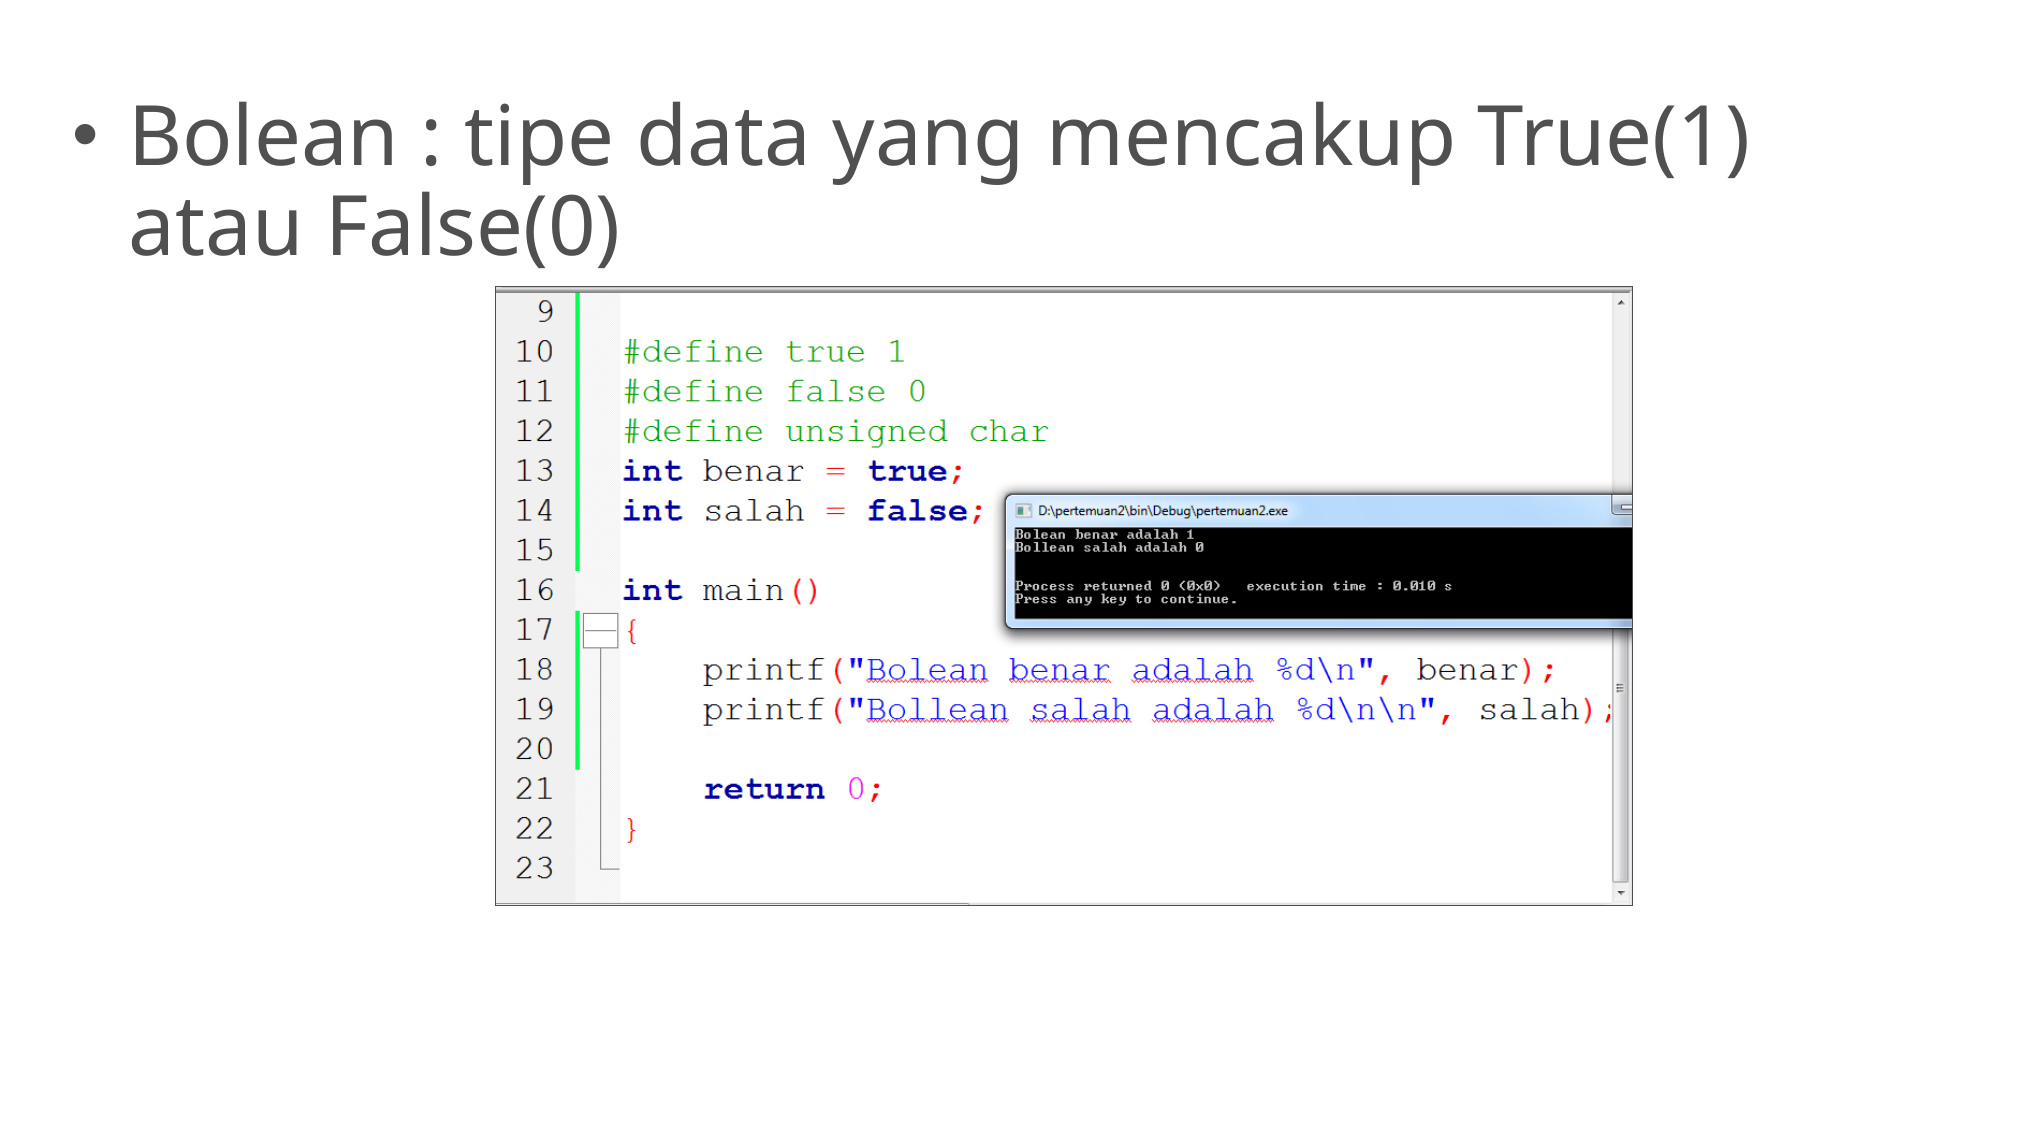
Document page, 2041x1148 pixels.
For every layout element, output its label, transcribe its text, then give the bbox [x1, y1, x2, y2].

text_box Bolean : tipe data yang mencakup True(1) atau False(0) [57, 86, 1783, 800]
picture [494, 285, 1633, 906]
